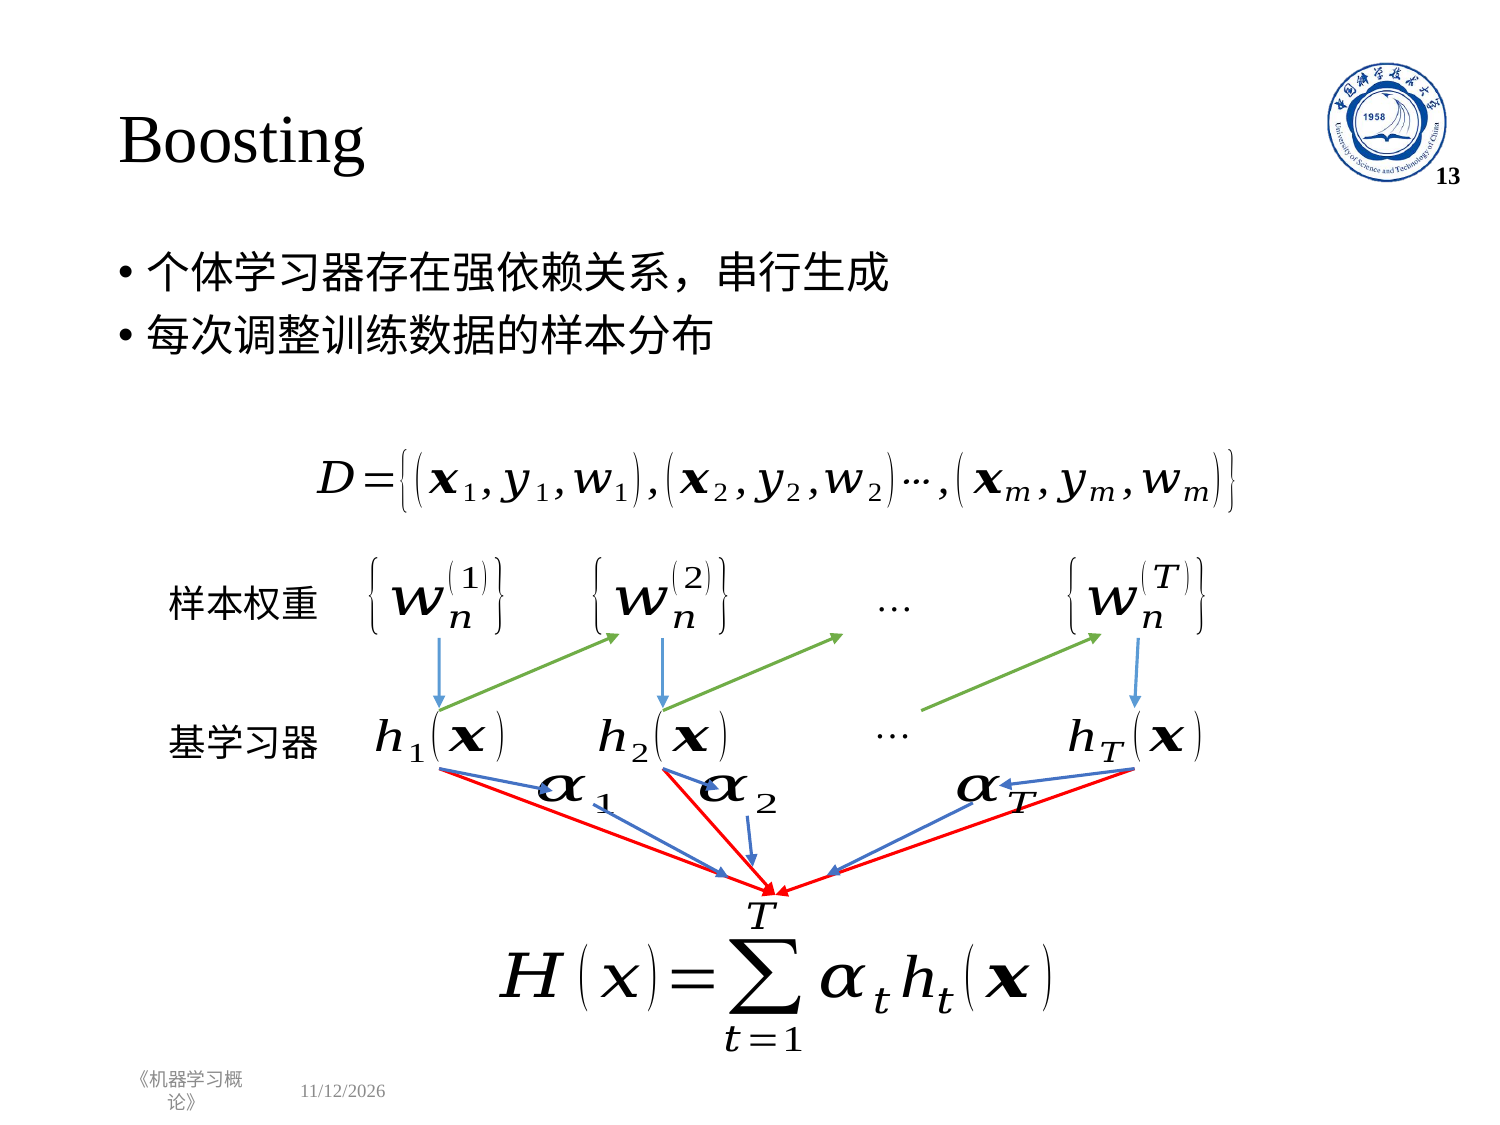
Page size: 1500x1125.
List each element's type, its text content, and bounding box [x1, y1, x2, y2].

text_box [439, 768, 553, 791]
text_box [826, 802, 973, 876]
slide_number 13 [1372, 144, 1476, 205]
text_box … [859, 693, 937, 754]
text_box 样本权重 [154, 572, 344, 633]
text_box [775, 768, 1135, 895]
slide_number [285, 1068, 422, 1113]
list 个体学习器存在强依赖关系，串行生成 每次调整训练数据的样本分布 [103, 243, 1397, 1053]
footer 《机器学习概论》 [104, 1068, 270, 1113]
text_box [439, 633, 620, 711]
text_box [662, 768, 720, 790]
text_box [747, 815, 753, 867]
text_box 基学习器 [154, 711, 344, 772]
title Boosting [103, 59, 1397, 221]
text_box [999, 768, 1135, 786]
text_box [593, 804, 729, 878]
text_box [1134, 637, 1139, 709]
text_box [662, 768, 775, 895]
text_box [921, 633, 1102, 711]
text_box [662, 633, 844, 711]
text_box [439, 768, 662, 895]
picture [1397, 59, 1450, 144]
text_box … [860, 566, 939, 627]
